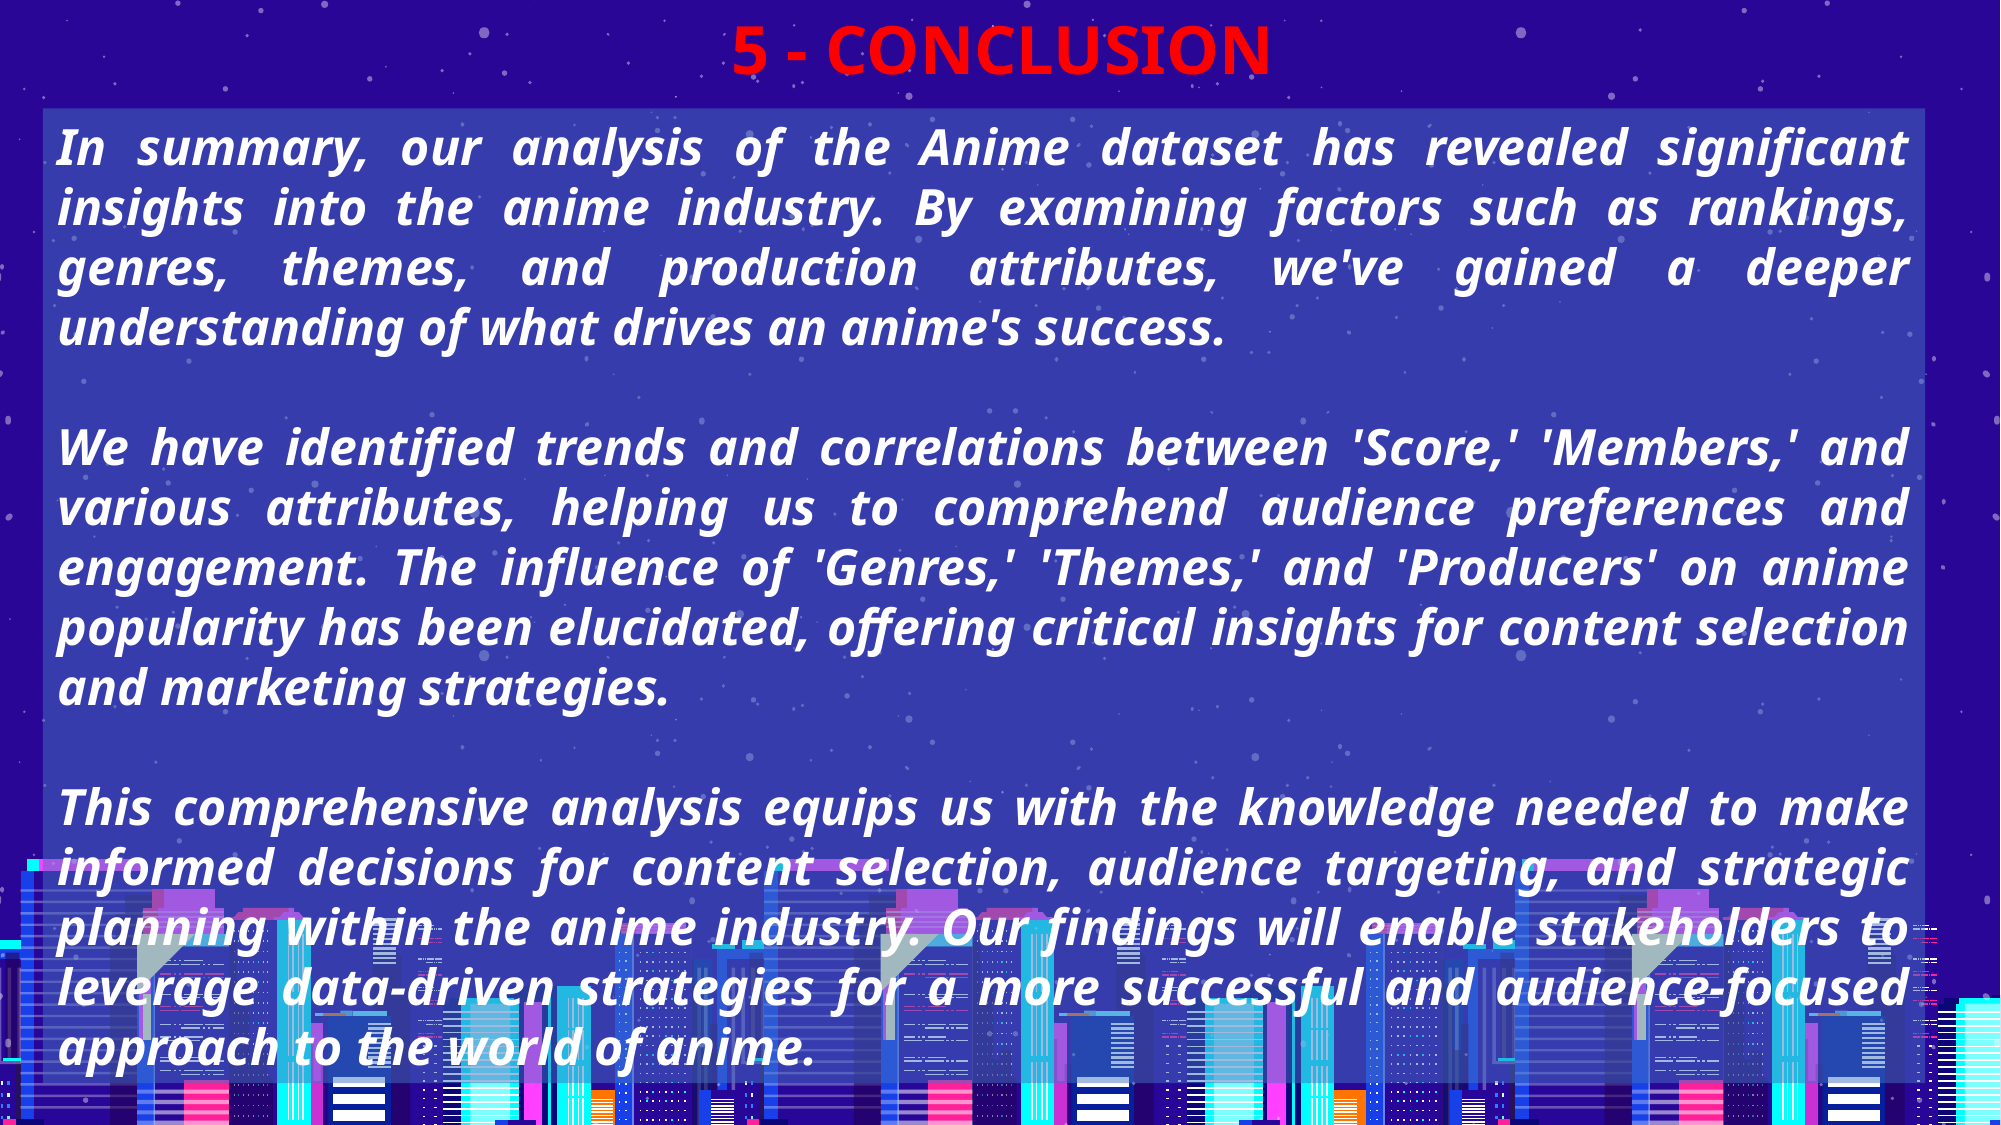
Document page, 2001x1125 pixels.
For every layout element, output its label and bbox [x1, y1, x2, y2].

text_box [0, 0, 2000, 1125]
